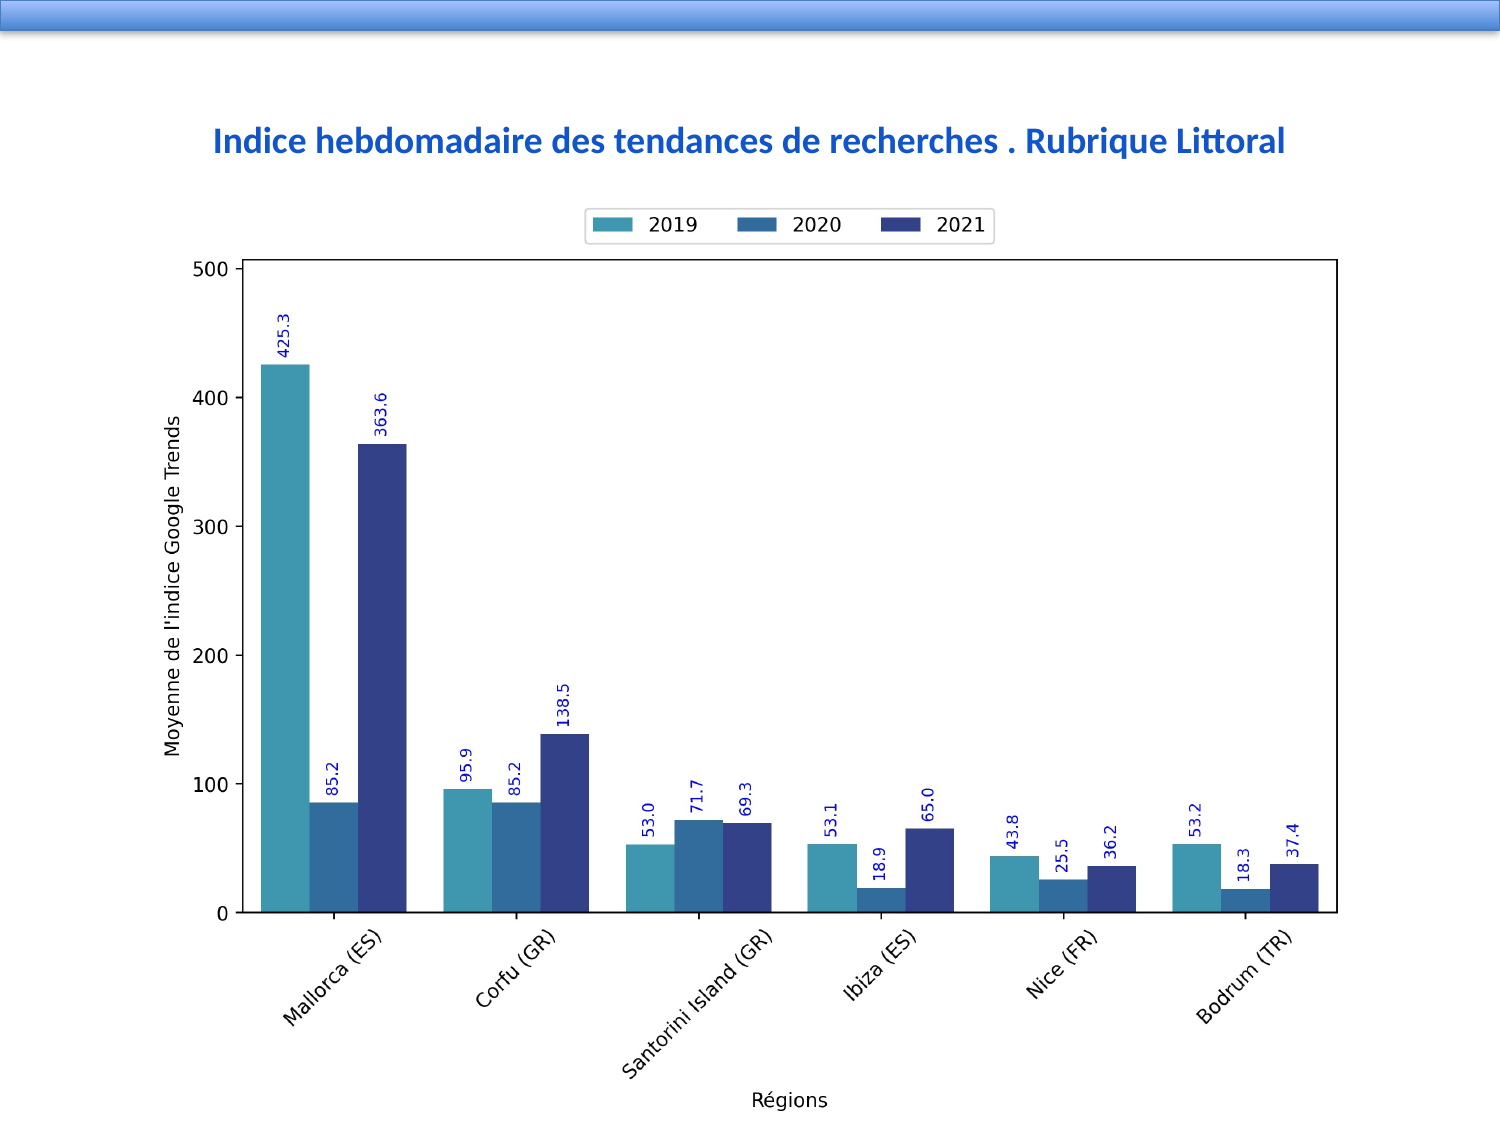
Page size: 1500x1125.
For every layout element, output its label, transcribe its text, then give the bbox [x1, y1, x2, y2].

text_box [0, 0, 1500, 31]
title Indice hebdomadaire des tendances de recherches . Rubrique Littoral [75, 45, 1425, 233]
picture [149, 194, 1351, 1125]
